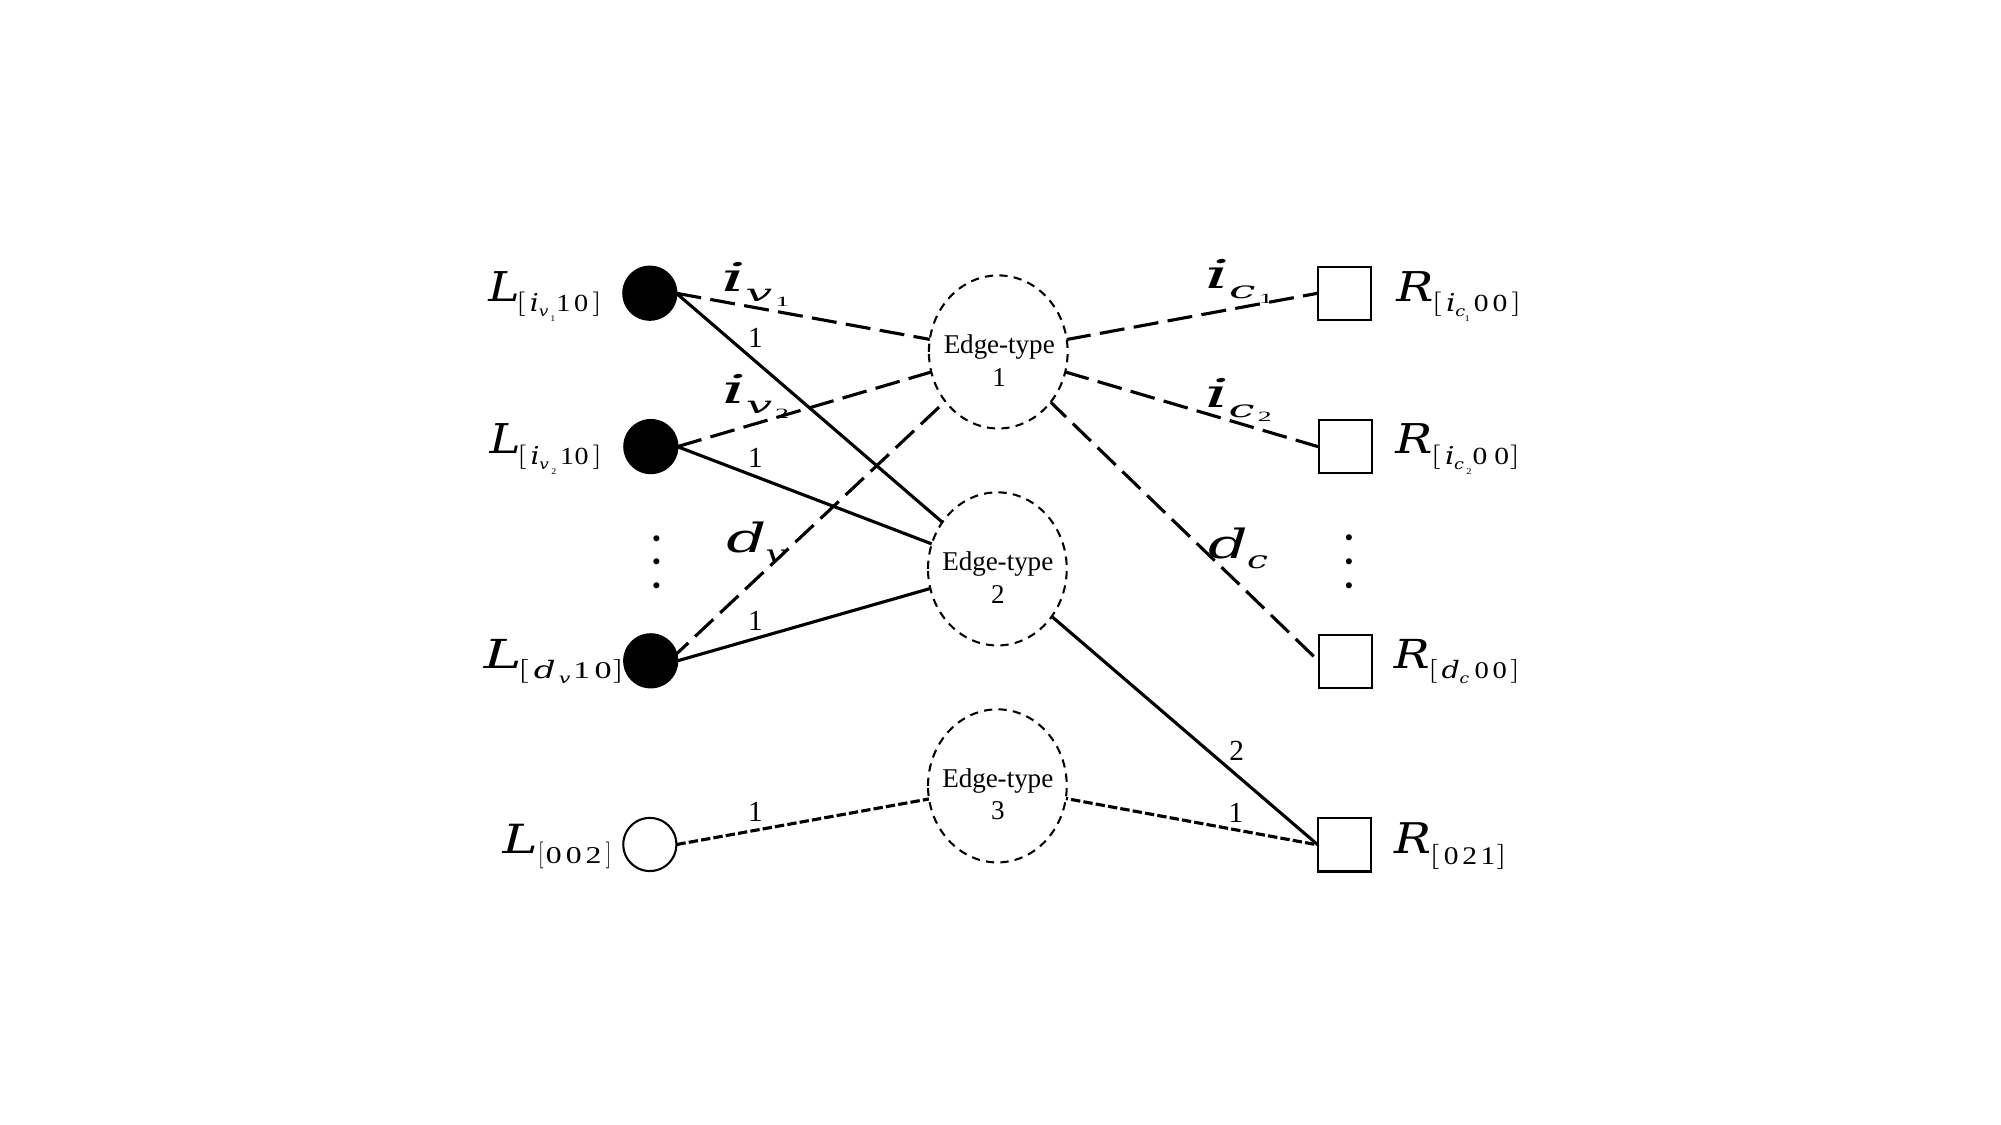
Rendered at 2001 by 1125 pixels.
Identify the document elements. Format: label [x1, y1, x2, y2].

text_box [480, 253, 1520, 872]
